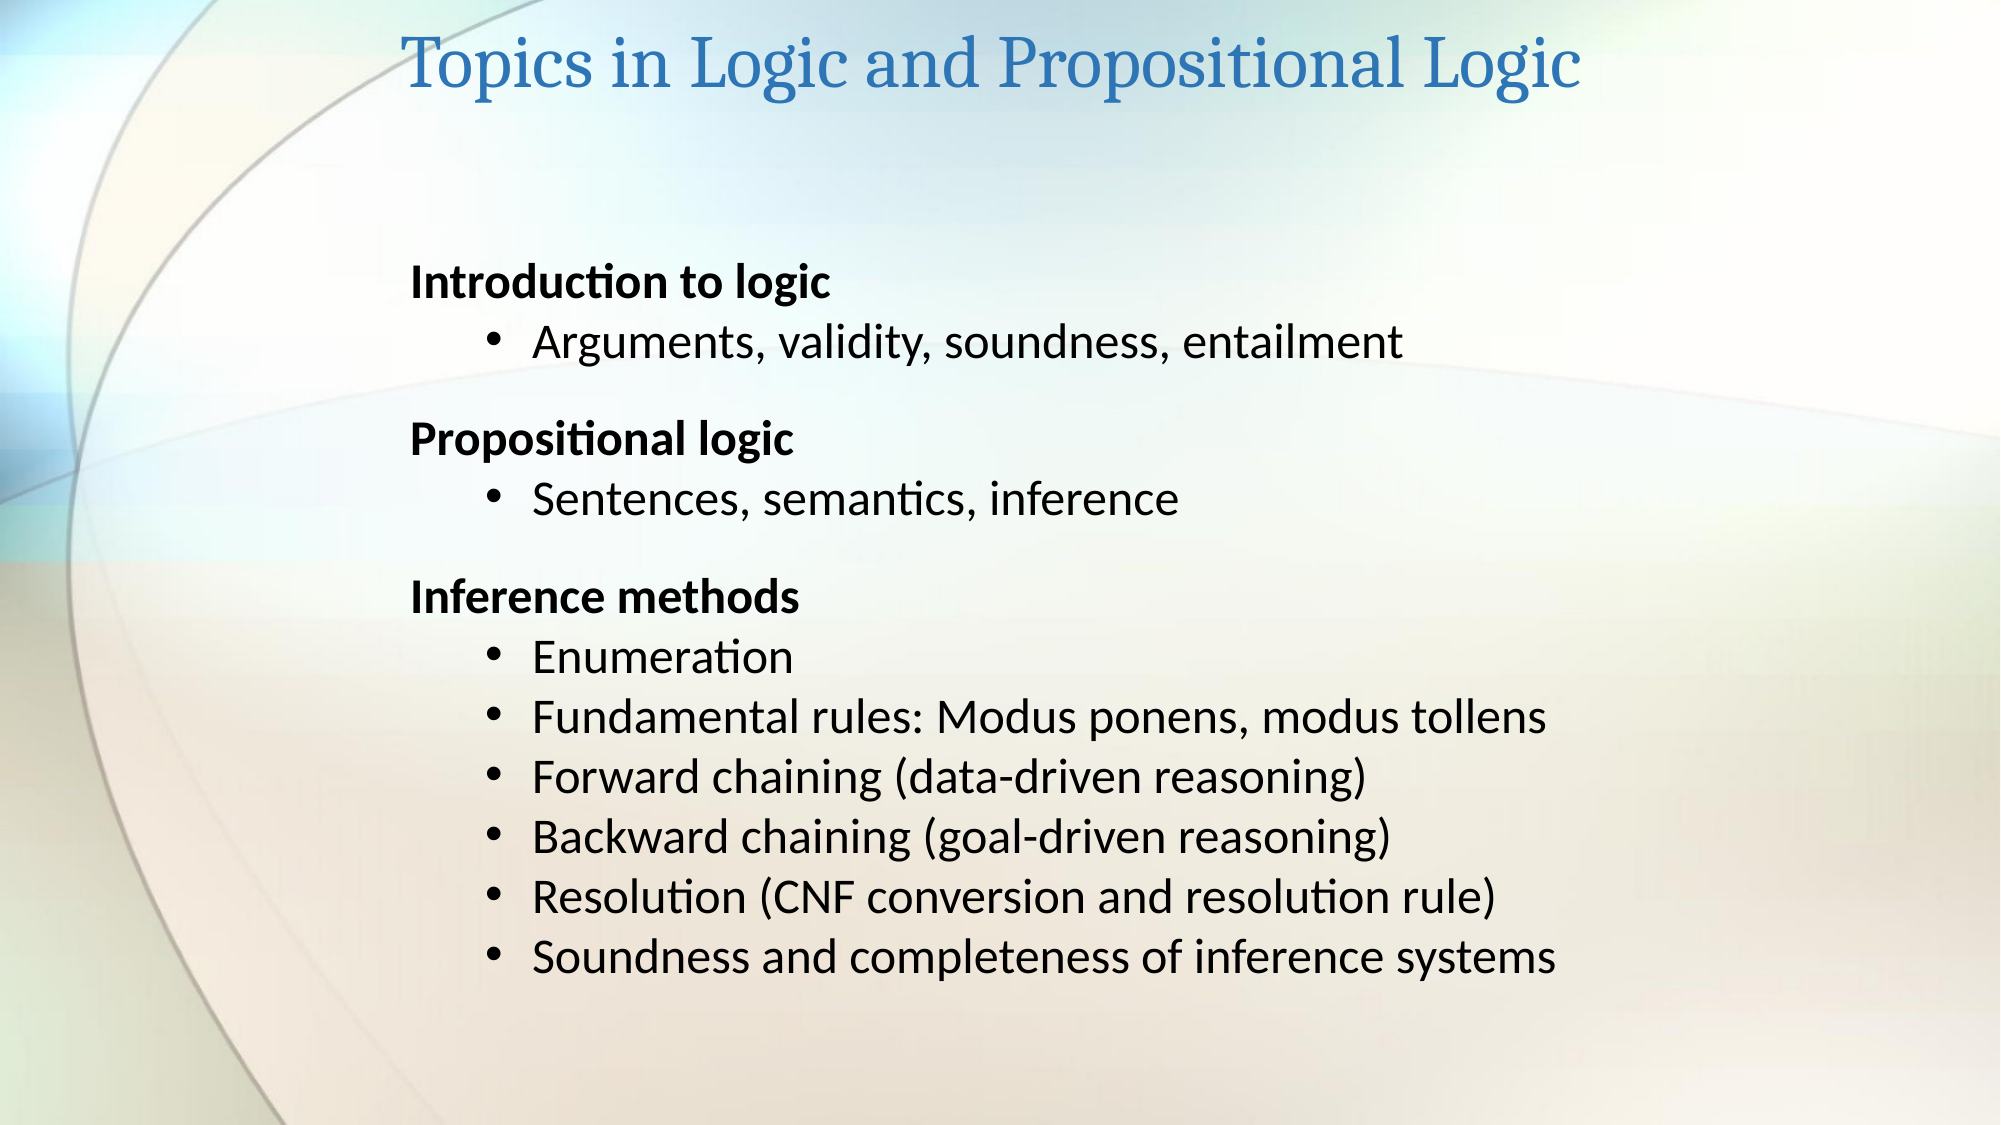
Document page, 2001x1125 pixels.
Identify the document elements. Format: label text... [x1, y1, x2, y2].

text_box Topics in Logic and Propositional Logic [77, 11, 1907, 105]
picture [0, 0, 2001, 1125]
text_box Introduction to logic Arguments, validity, soundness, entailment Propositional logic Sentences, semantics, inference Inference methods Enumeration Fundamental rules: Modus ponens, modus tollens Forward chaining (data-driven reasoning) Backward chaining (goal-driven reasoning) Resolution (CNF conversion and resolution rule) Soundness and completeness of inference systems [395, 240, 1589, 991]
